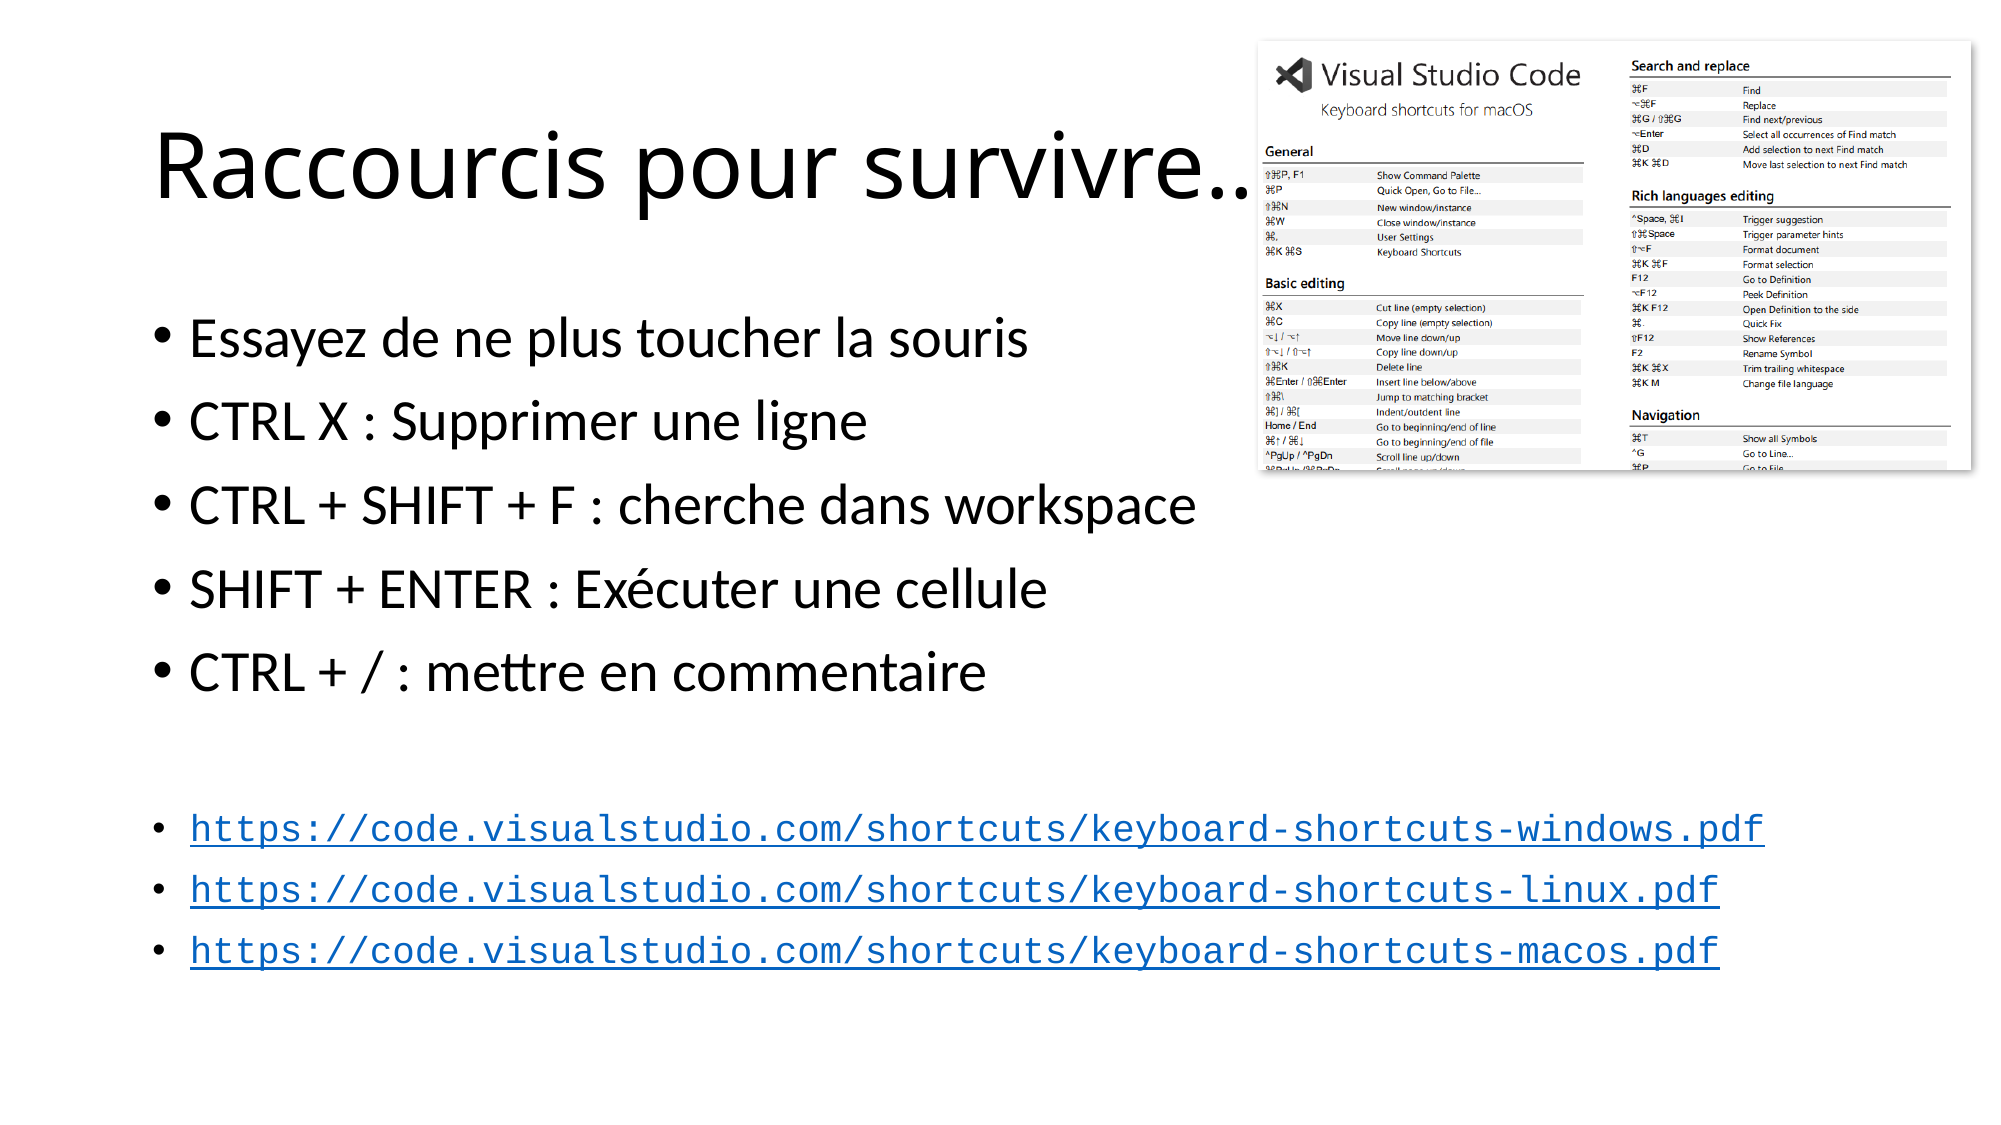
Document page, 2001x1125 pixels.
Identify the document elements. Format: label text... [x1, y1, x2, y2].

title Raccourcis pour survivre… [137, 59, 1256, 278]
picture [1258, 41, 1971, 470]
list Essayez de ne plus toucher la souris CTRL X : Supprimer une ligne CTRL + SHIFT + F : cherche dans workspace SHIFT + ENTER : Exécuter une cellule CTRL + / : mettre en commentaire https://code.visualstudio.com/shortcuts/keyboard-shortcuts-windows.pdf https://code.visualstudio.com/shortcuts/keyboard-shortcuts-linux.pdf https://code.visualstudio.com/shortcuts/keyboard-shortcuts-macos.pdf [137, 299, 1863, 1014]
